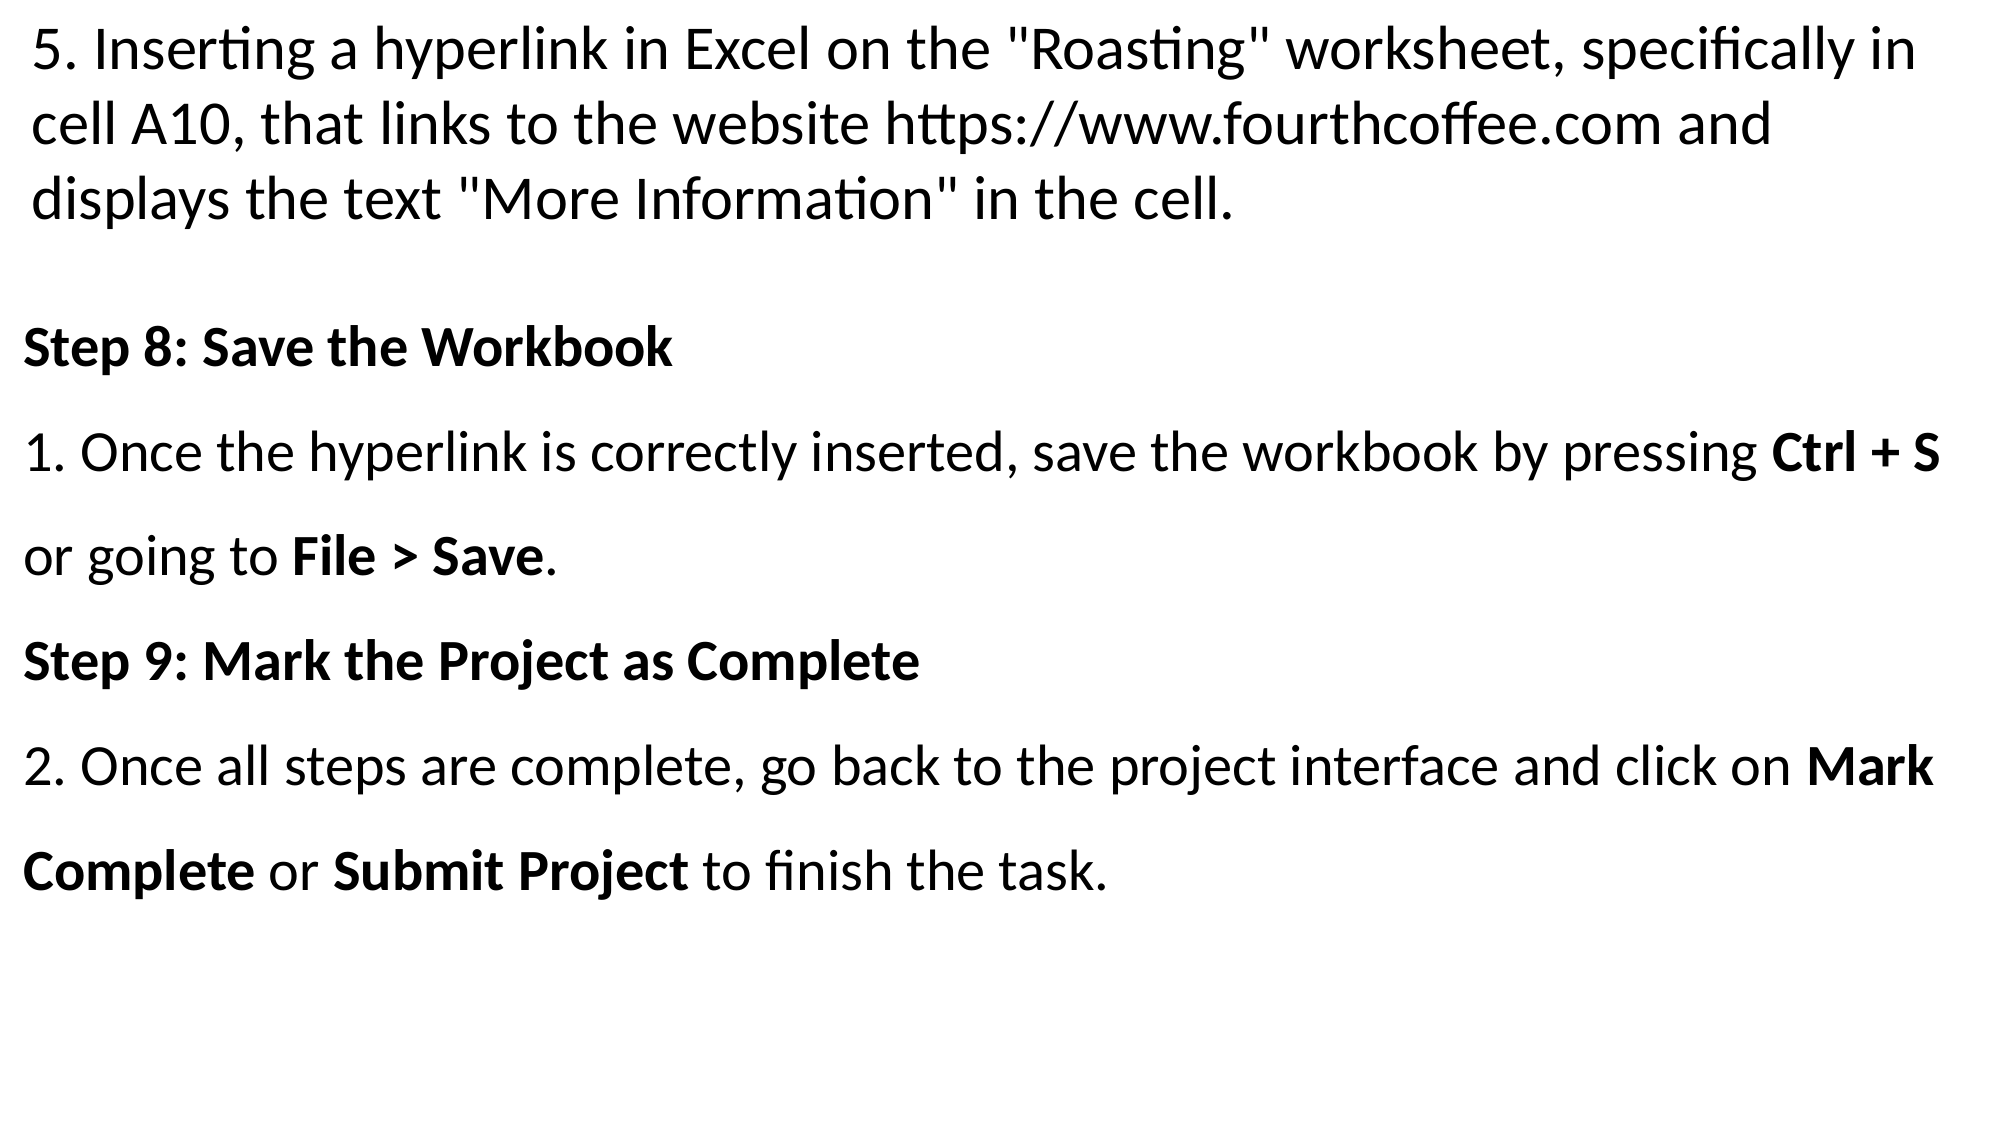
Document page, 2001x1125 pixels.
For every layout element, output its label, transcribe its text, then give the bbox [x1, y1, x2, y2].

text_box 5. Inserting a hyperlink in Excel on the "Roasting" worksheet, specifically in cell A10, that links to the website https://www.fourthcoffee.com and displays the text "More Information" in the cell. [16, 0, 2000, 240]
text_box Step 8: Save the Workbook Once the hyperlink is correctly inserted, save the workbook by pressing Ctrl + S or going to File > Save. Step 9: Mark the Project as Complete Once all steps are complete, go back to the project interface and click on Mark Complete or Submit Project to finish the task. [8, 265, 1992, 910]
